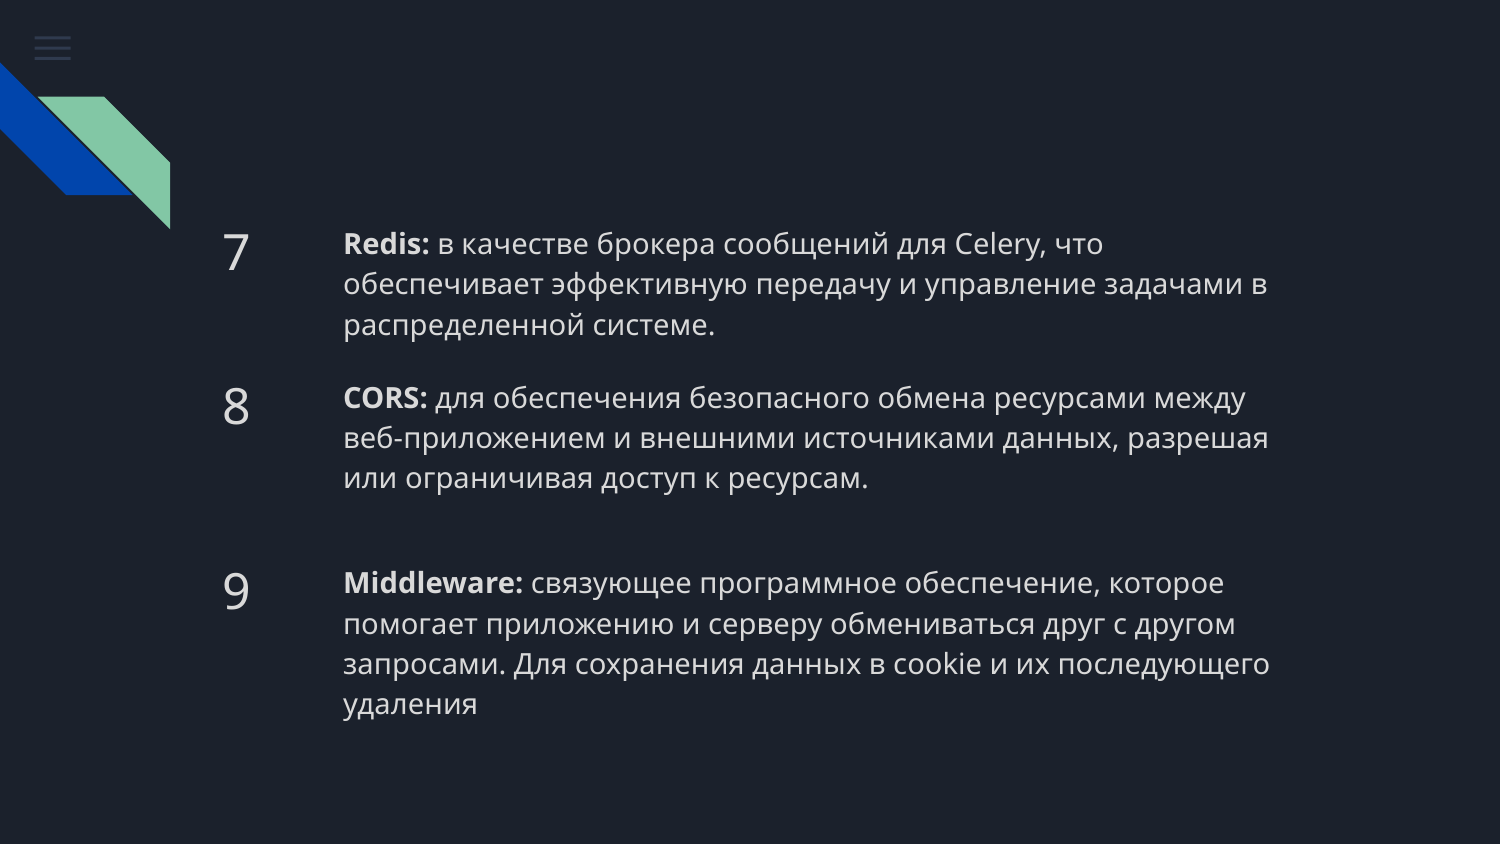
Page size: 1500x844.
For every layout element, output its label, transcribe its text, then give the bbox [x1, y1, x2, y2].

list CORS: для обеспечения безопасного обмена ресурсами между веб-приложением и внешними источниками данных, разрешая или ограничивая доступ к ресурсам. [328, 359, 1293, 524]
text_box 9 [207, 544, 328, 678]
text_box 8 [207, 359, 328, 492]
list Redis: в качестве брокера сообщений для Celery, что обеспечивает эффективную передачу и управление задачами в распределенной системе. [328, 205, 1293, 359]
list Middleware: связующее программное обеспечение, которое помогает приложению и серверу обмениваться друг с другом запросами. Для сохранения данных в cookie и их последующего удаления [328, 544, 1293, 722]
text_box 7 [207, 205, 328, 339]
